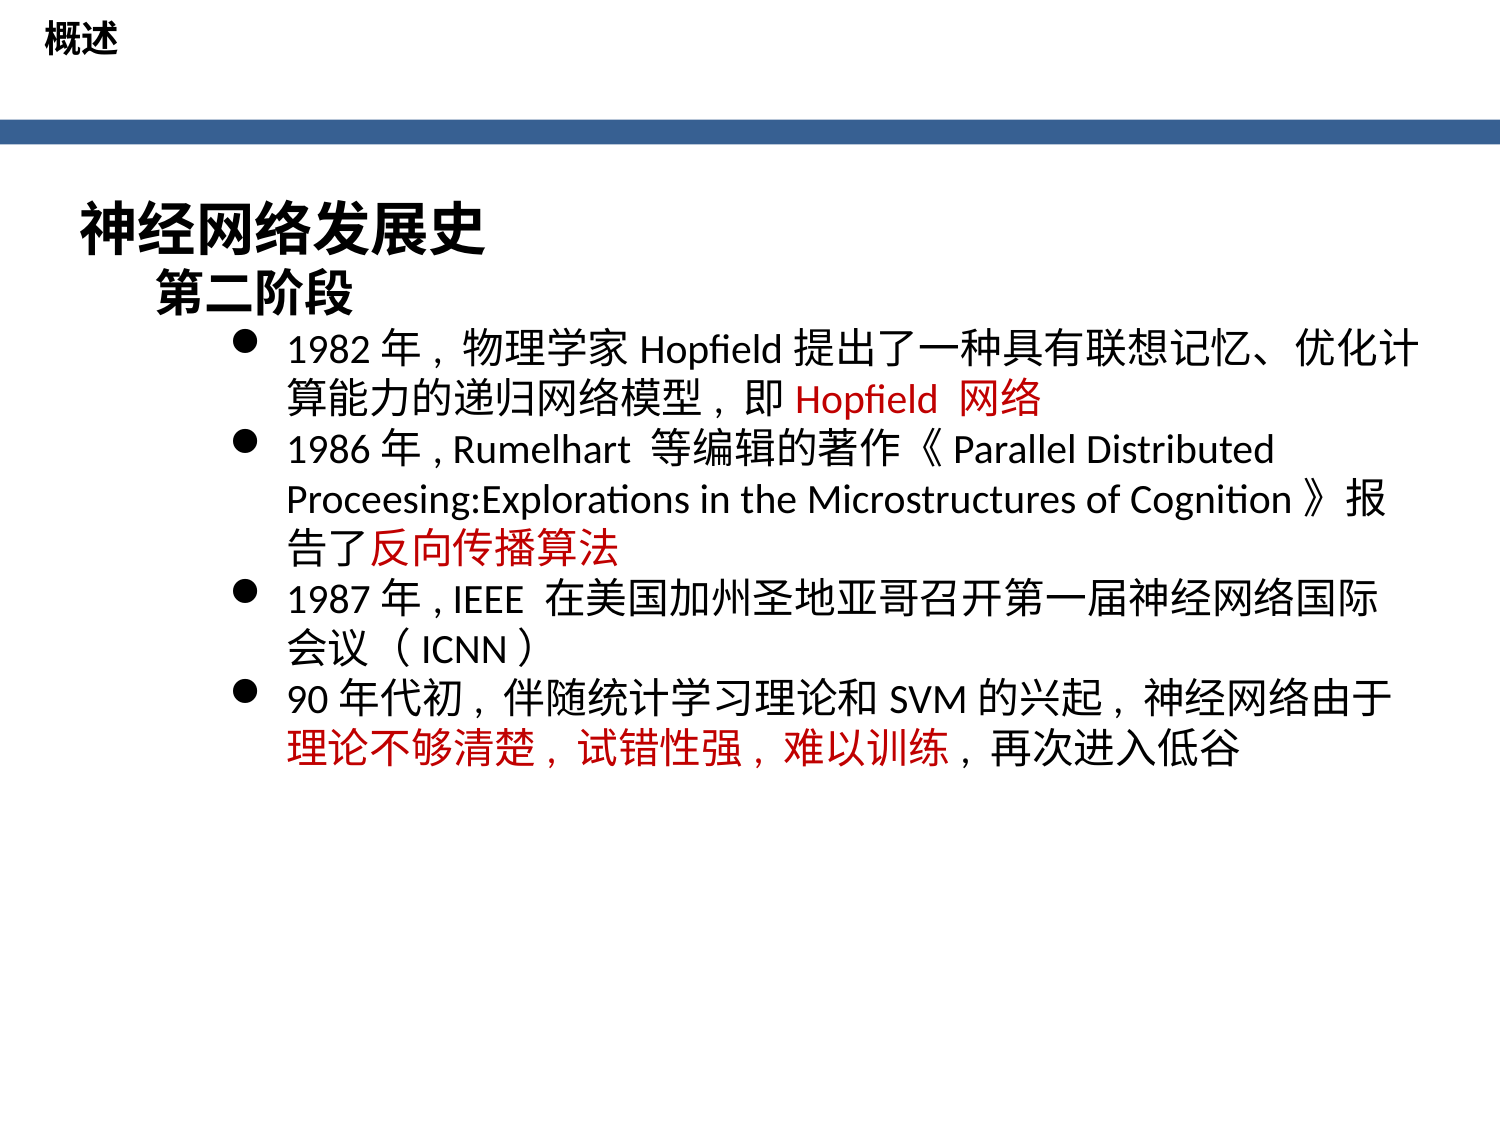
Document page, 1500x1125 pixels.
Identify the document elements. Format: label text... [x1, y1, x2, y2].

title 概述 [29, 7, 1305, 91]
subtitle 神经网络发展史 第二阶段 1982年, 物理学家Hopfield提出了一种具有联想记忆、优化计算能力的递归网络模型, 即Hopfield 网络 1986年, Rumelhart 等编辑的著作《Parallel Distributed Proceesing:Explorations in the Microstructures of Cognition》报告了反向传播算法 1987年, IEEE 在美国加州圣地亚哥召开第一届神经网络国际会议（ICNN） 90年代初, 伴随统计学习理论和SVM的兴起, 神经网络由于理论不够清楚, 试错性强, 难以训练, 再次进入低谷 [64, 184, 1436, 1047]
